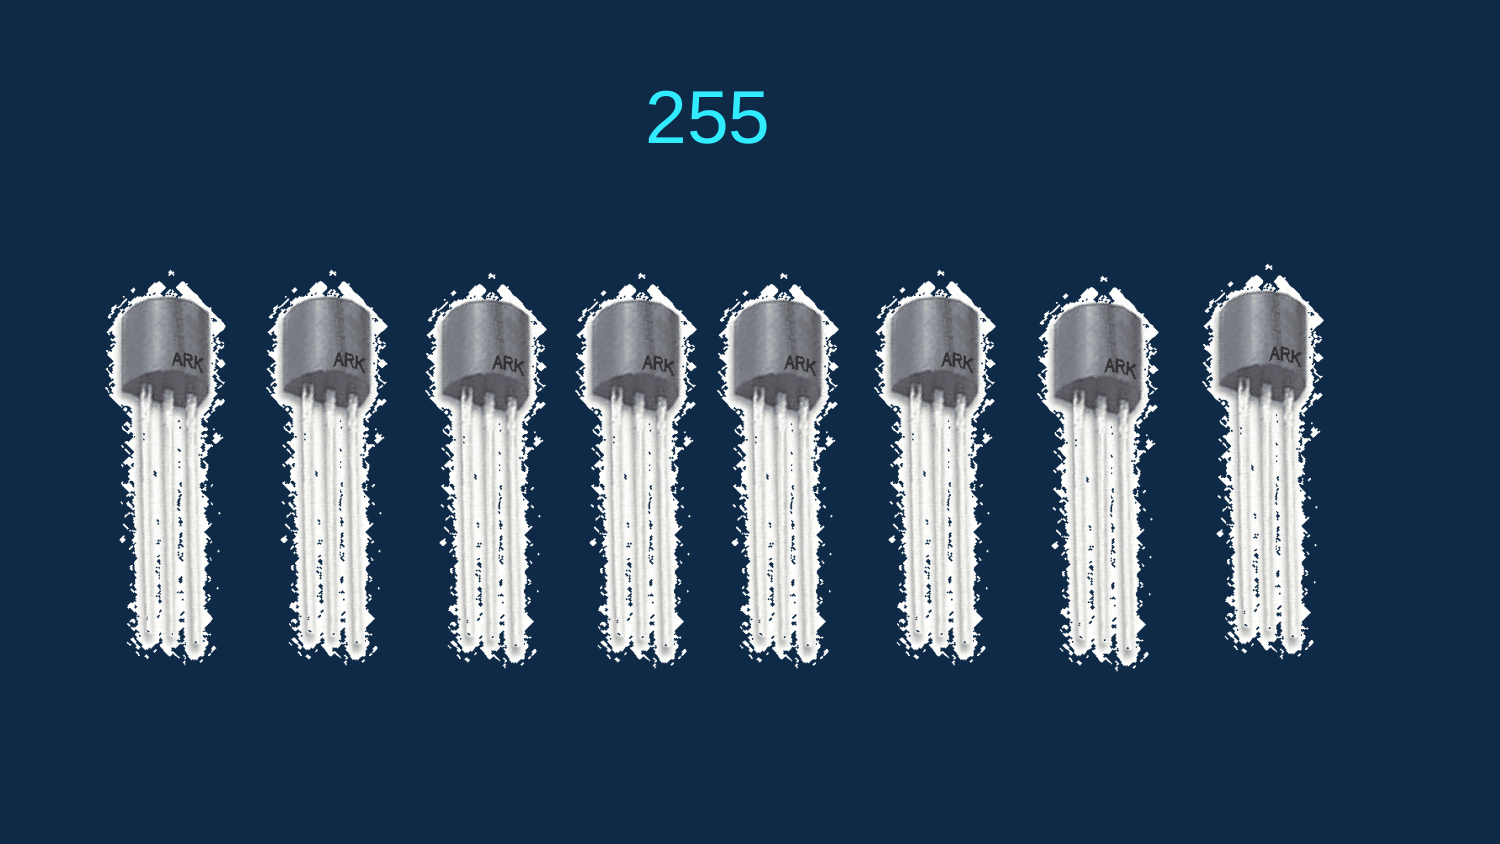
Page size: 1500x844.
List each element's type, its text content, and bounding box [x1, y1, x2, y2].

text_box 255 [630, 61, 821, 173]
picture [0, 225, 1490, 701]
